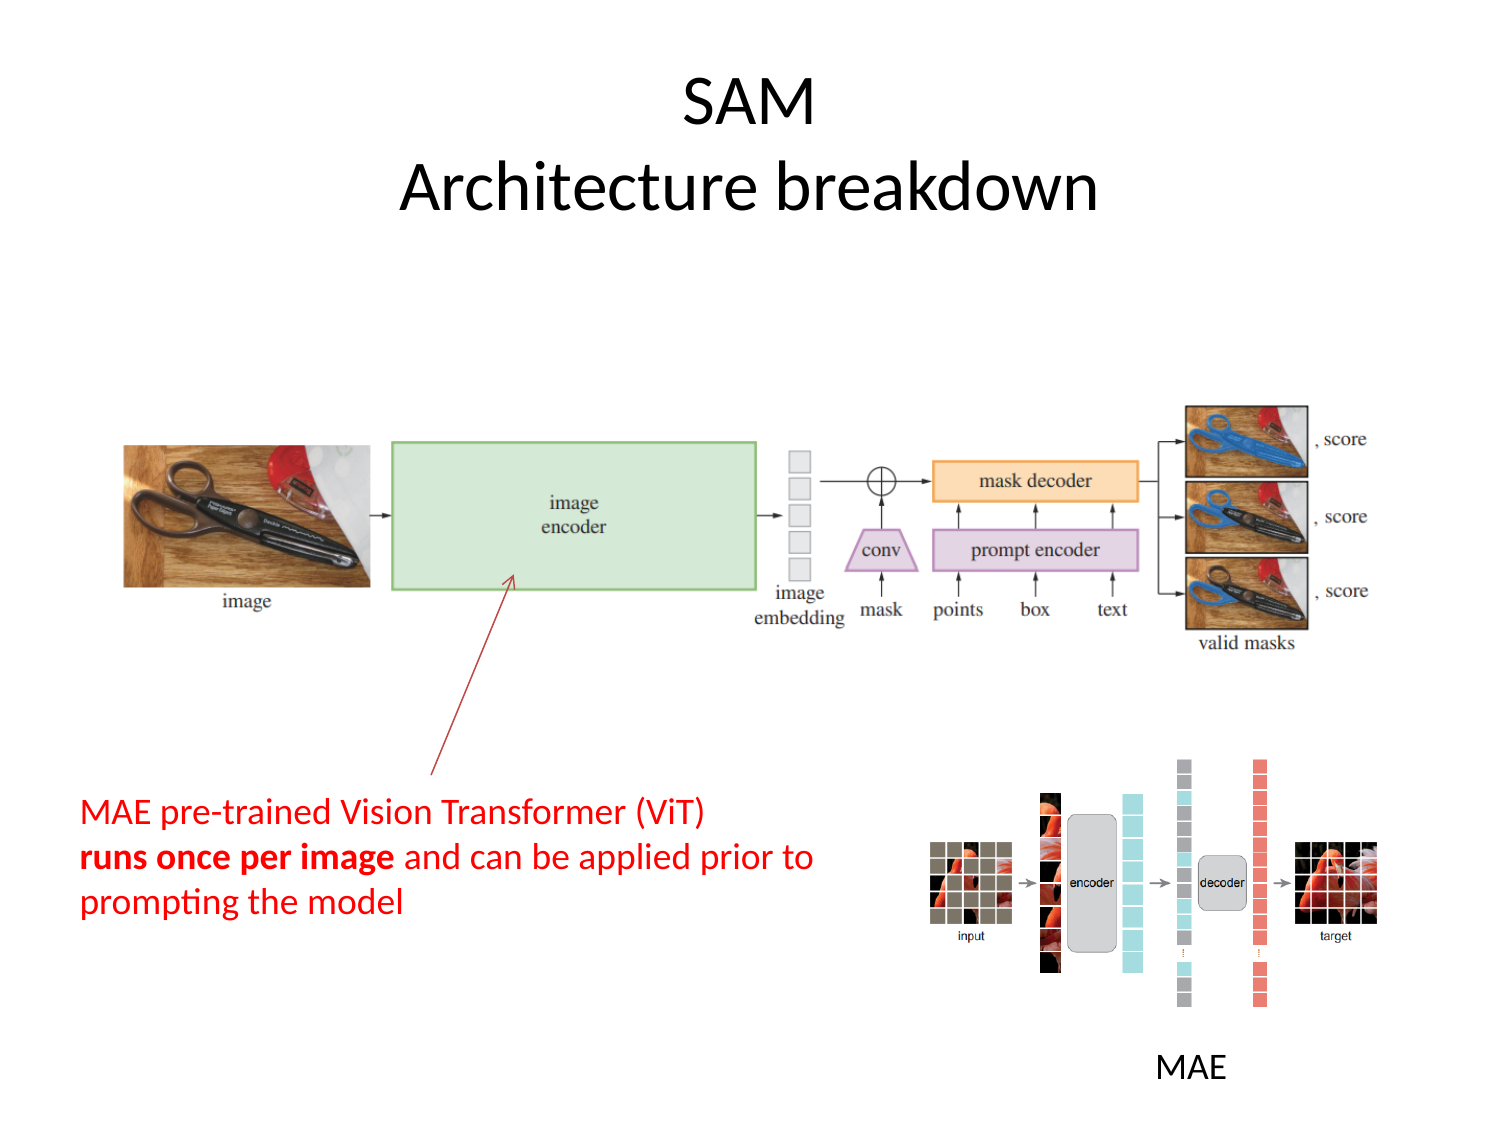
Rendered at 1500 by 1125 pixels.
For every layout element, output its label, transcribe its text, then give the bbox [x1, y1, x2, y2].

text_box MAE pre-trained Vision Transformer (ViT) runs once per image and can be applied prior to prompting the model [64, 779, 833, 930]
picture [907, 739, 1413, 1018]
title SAM Architecture breakdown [75, 45, 1425, 233]
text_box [430, 573, 514, 776]
picture [88, 349, 1375, 667]
text_box MAE [1140, 1034, 1243, 1095]
